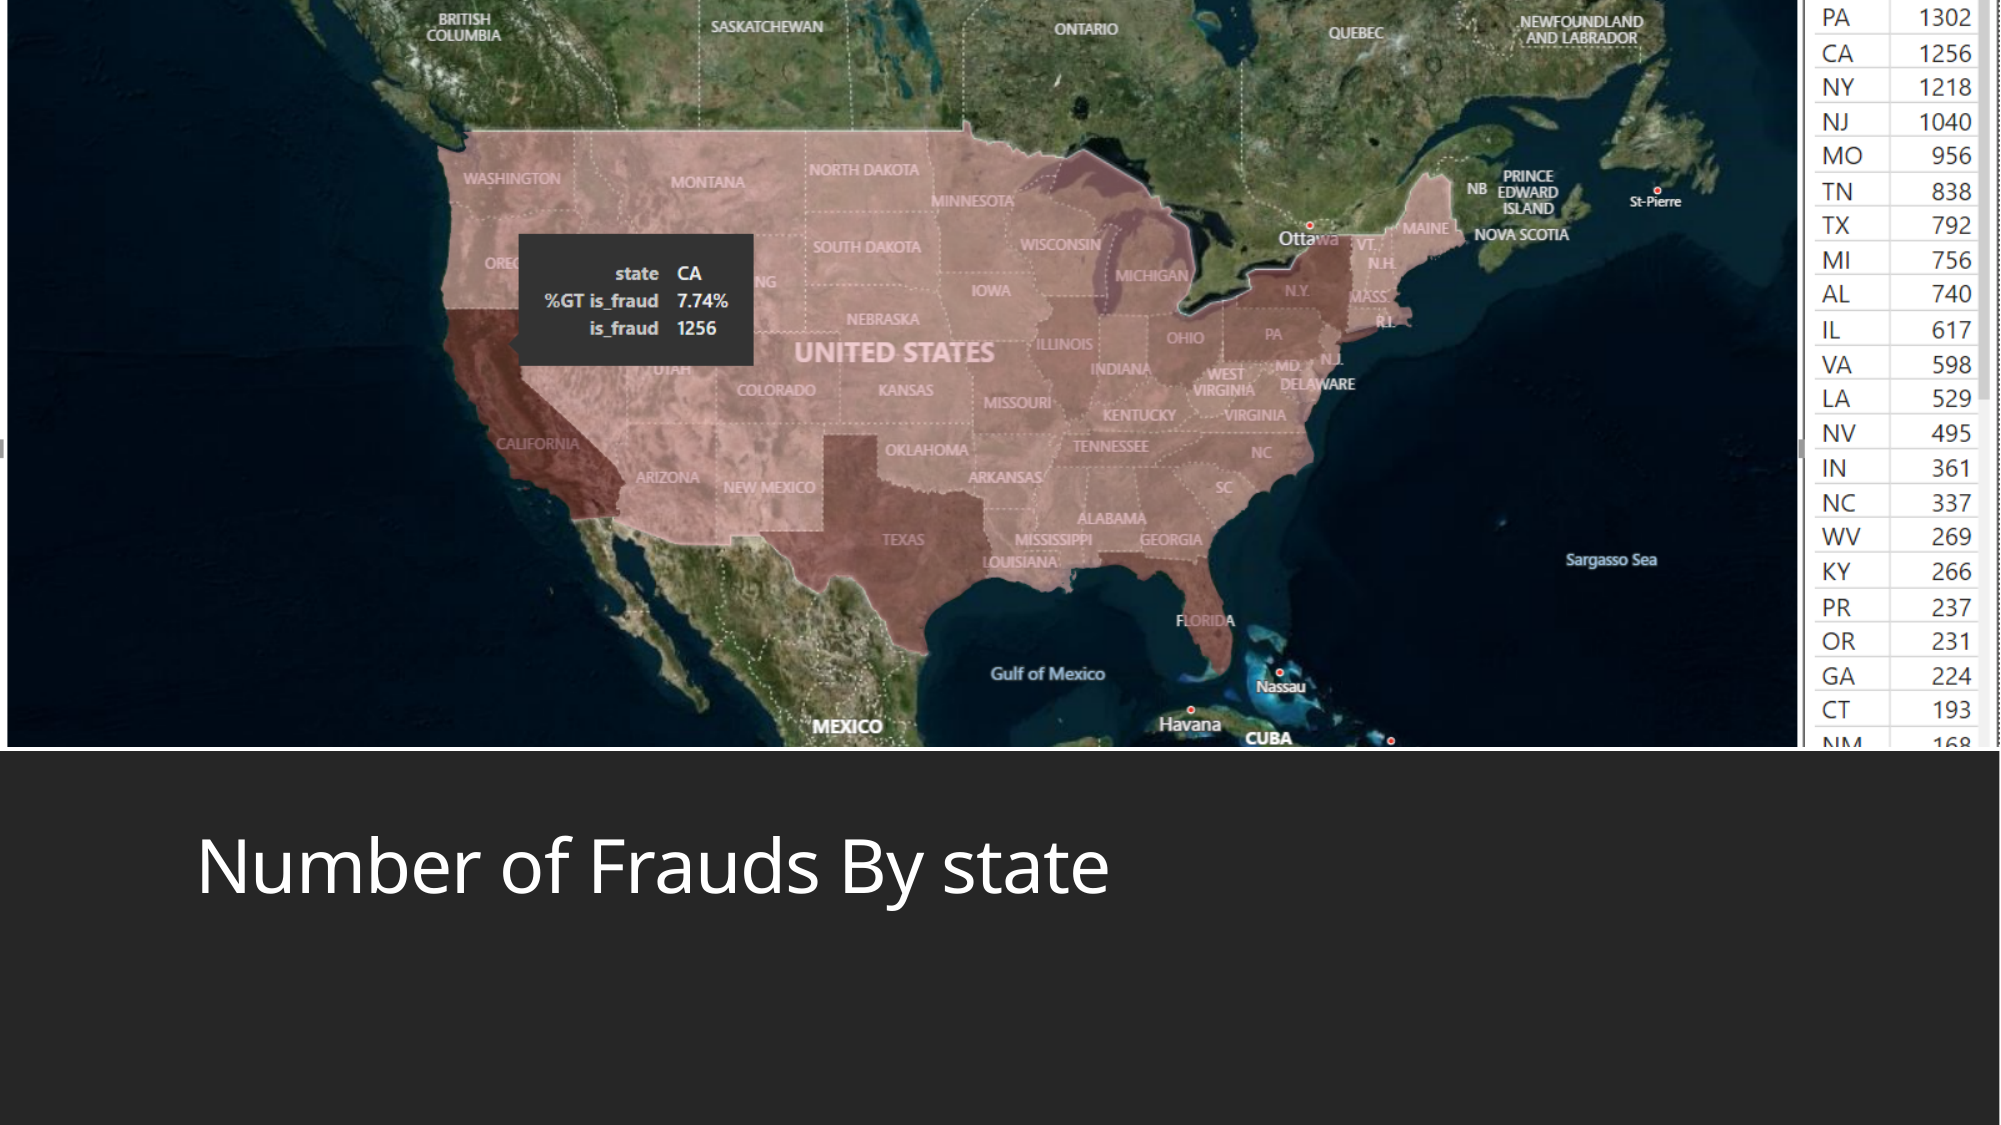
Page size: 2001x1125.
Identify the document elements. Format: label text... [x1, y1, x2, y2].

title Number of Frauds By state [180, 787, 1839, 910]
picture [0, 0, 2000, 748]
